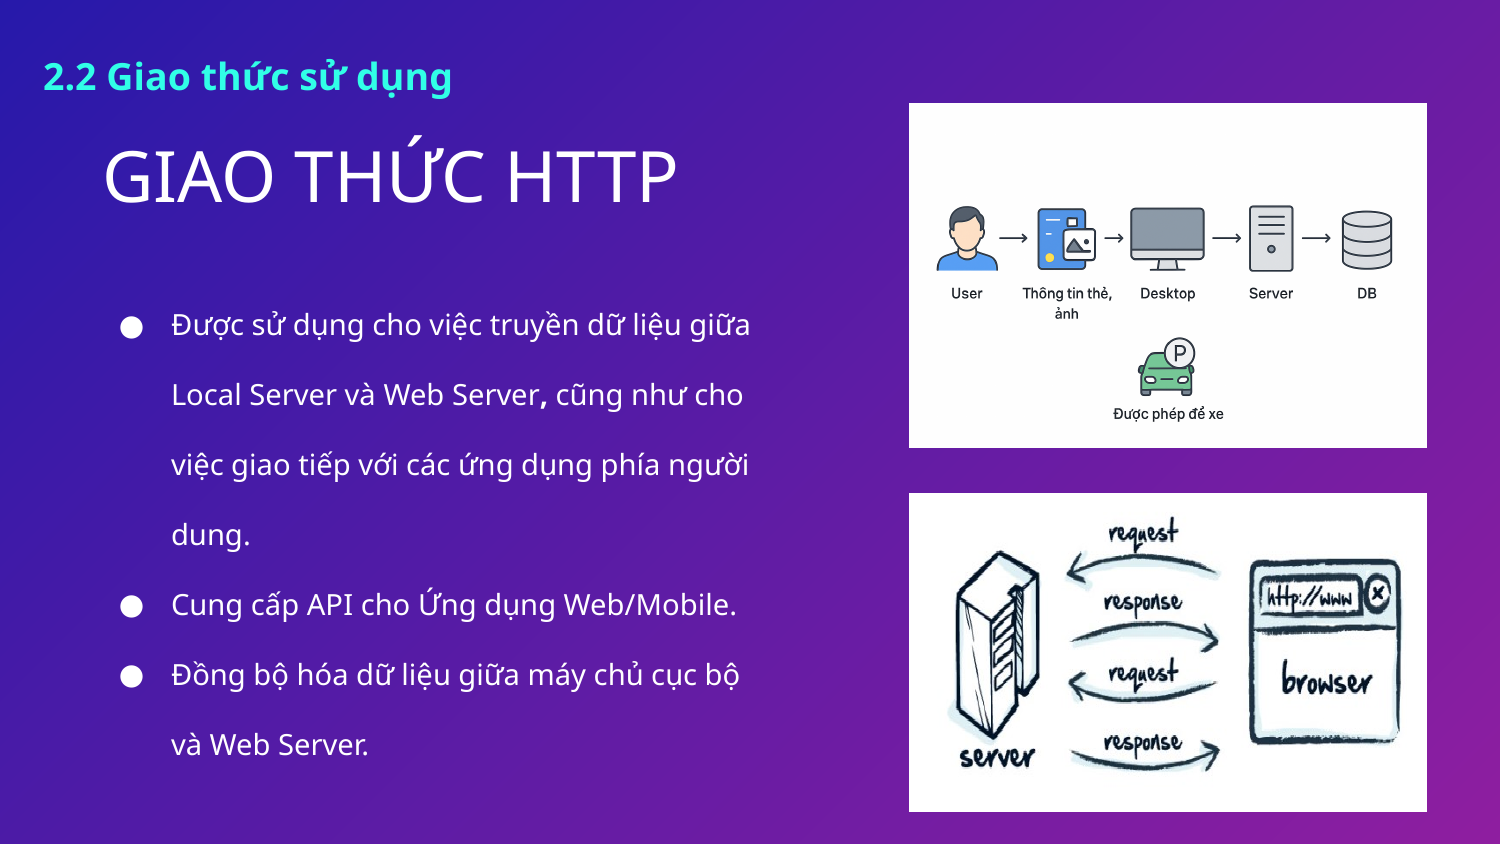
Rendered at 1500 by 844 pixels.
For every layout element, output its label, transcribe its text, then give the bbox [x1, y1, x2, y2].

title GIAO THỨC HTTP [102, 131, 904, 227]
picture [908, 493, 1427, 812]
picture [909, 103, 1427, 449]
text_box 2.2 Giao thức sử dụng [43, 46, 871, 104]
list Được sử dụng cho việc truyền dữ liệu giữa Local Server và Web Server, cũng như cho việc giao tiếp với các ứng dụng phía người dung. Cung cấp API cho Ứng dụng Web/Mobile. Đồng bộ hóa dữ liệu giữa máy chủ cục bộ và Web Server. [81, 256, 787, 731]
